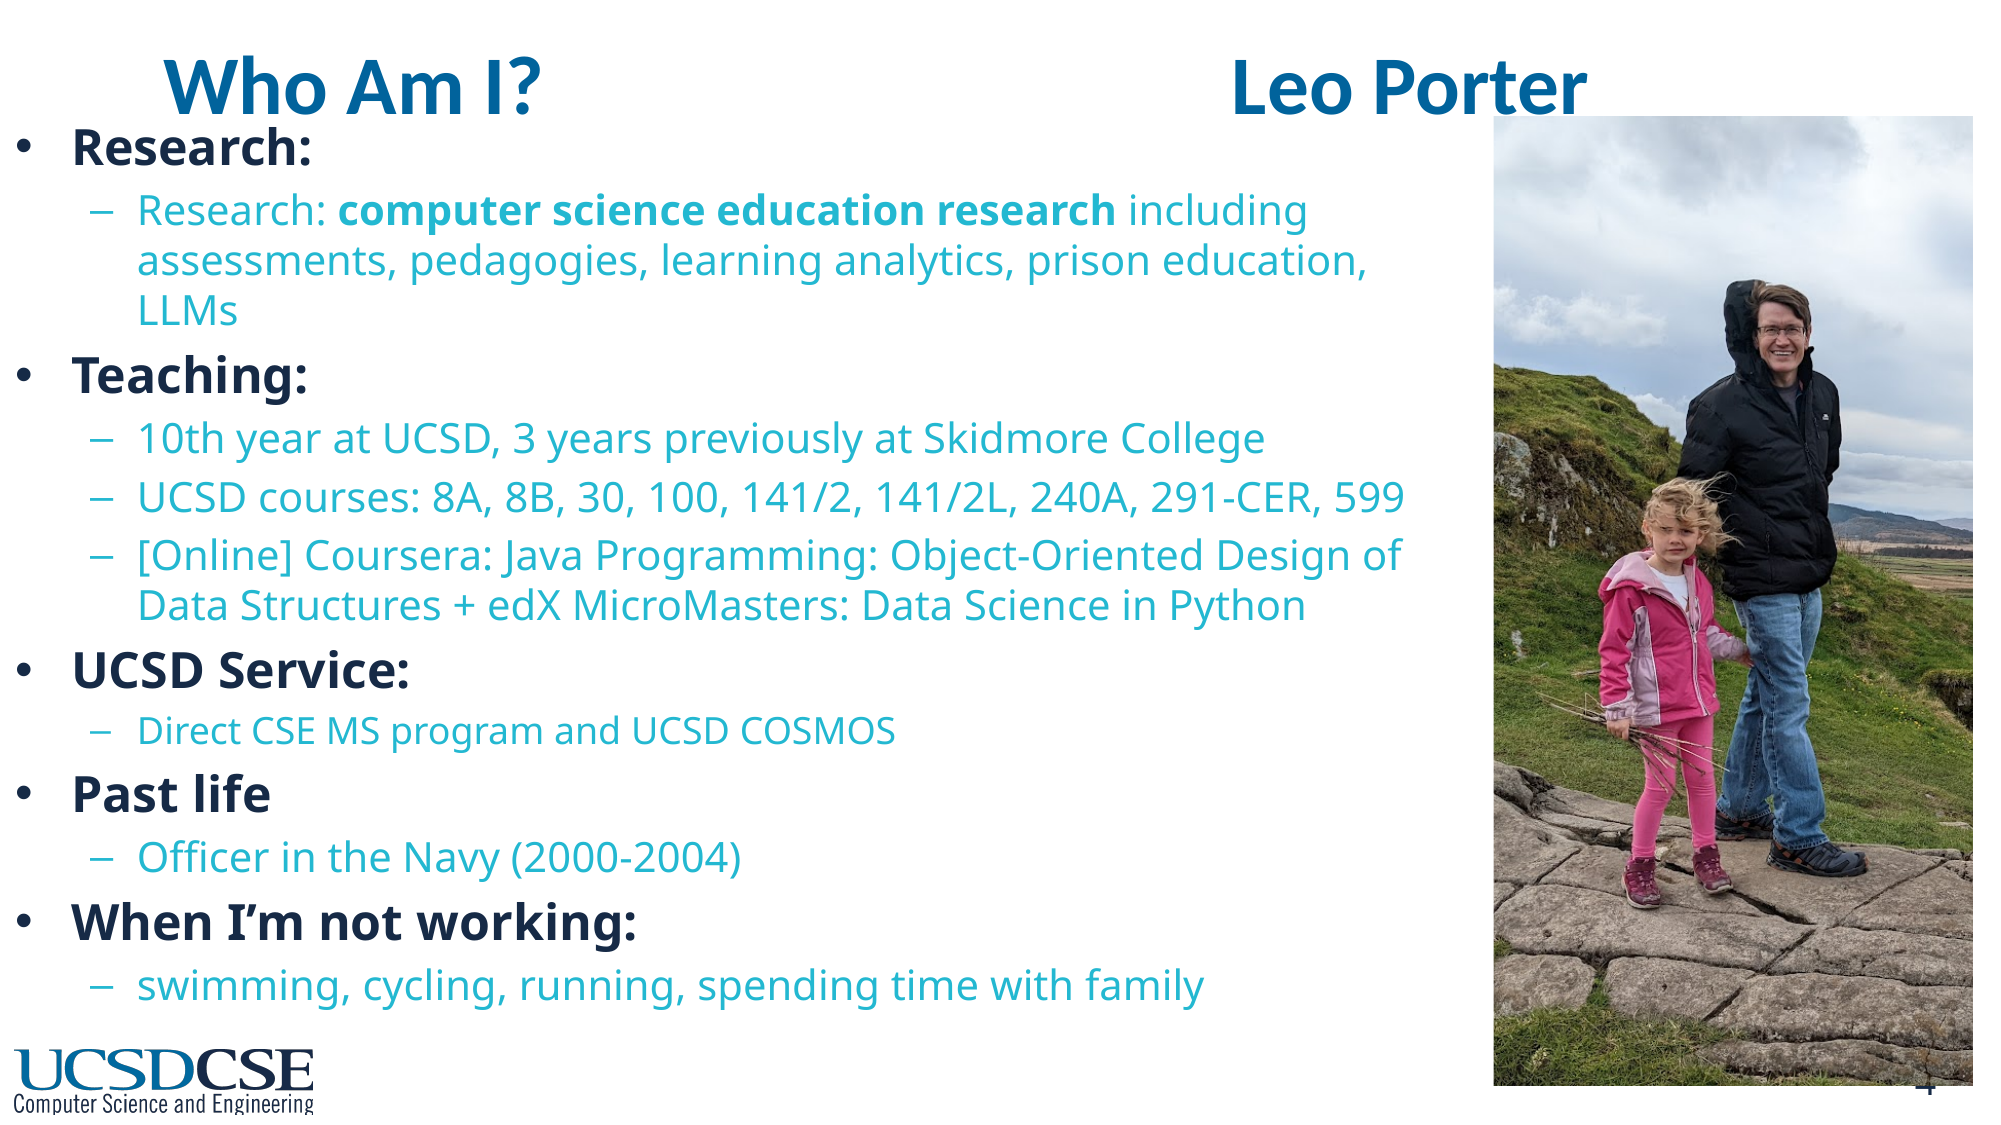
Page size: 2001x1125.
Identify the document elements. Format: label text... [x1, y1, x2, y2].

title Who Am I? Leo Porter [148, 12, 1700, 150]
picture [1493, 116, 1974, 1086]
list Research: Research: computer science education research including assessments, pedagogies, learning analytics, prison education, LLMs Teaching: 10th year at UCSD, 3 years previously at Skidmore College UCSD courses: 8A, 8B, 30, 100, 141/2, 141/2L, 240A, 291-CER, 599 [Online] Coursera: Java Programming: Object-Oriented Design of Data Structures + edX MicroMasters: Data Science in Python UCSD Service: Direct CSE MS program and UCSD COSMOS Past life Officer in the Navy (2000-2004) When I’m not working: swimming, cycling, running, spending time with family [0, 108, 1476, 1094]
picture [14, 1094, 313, 1115]
